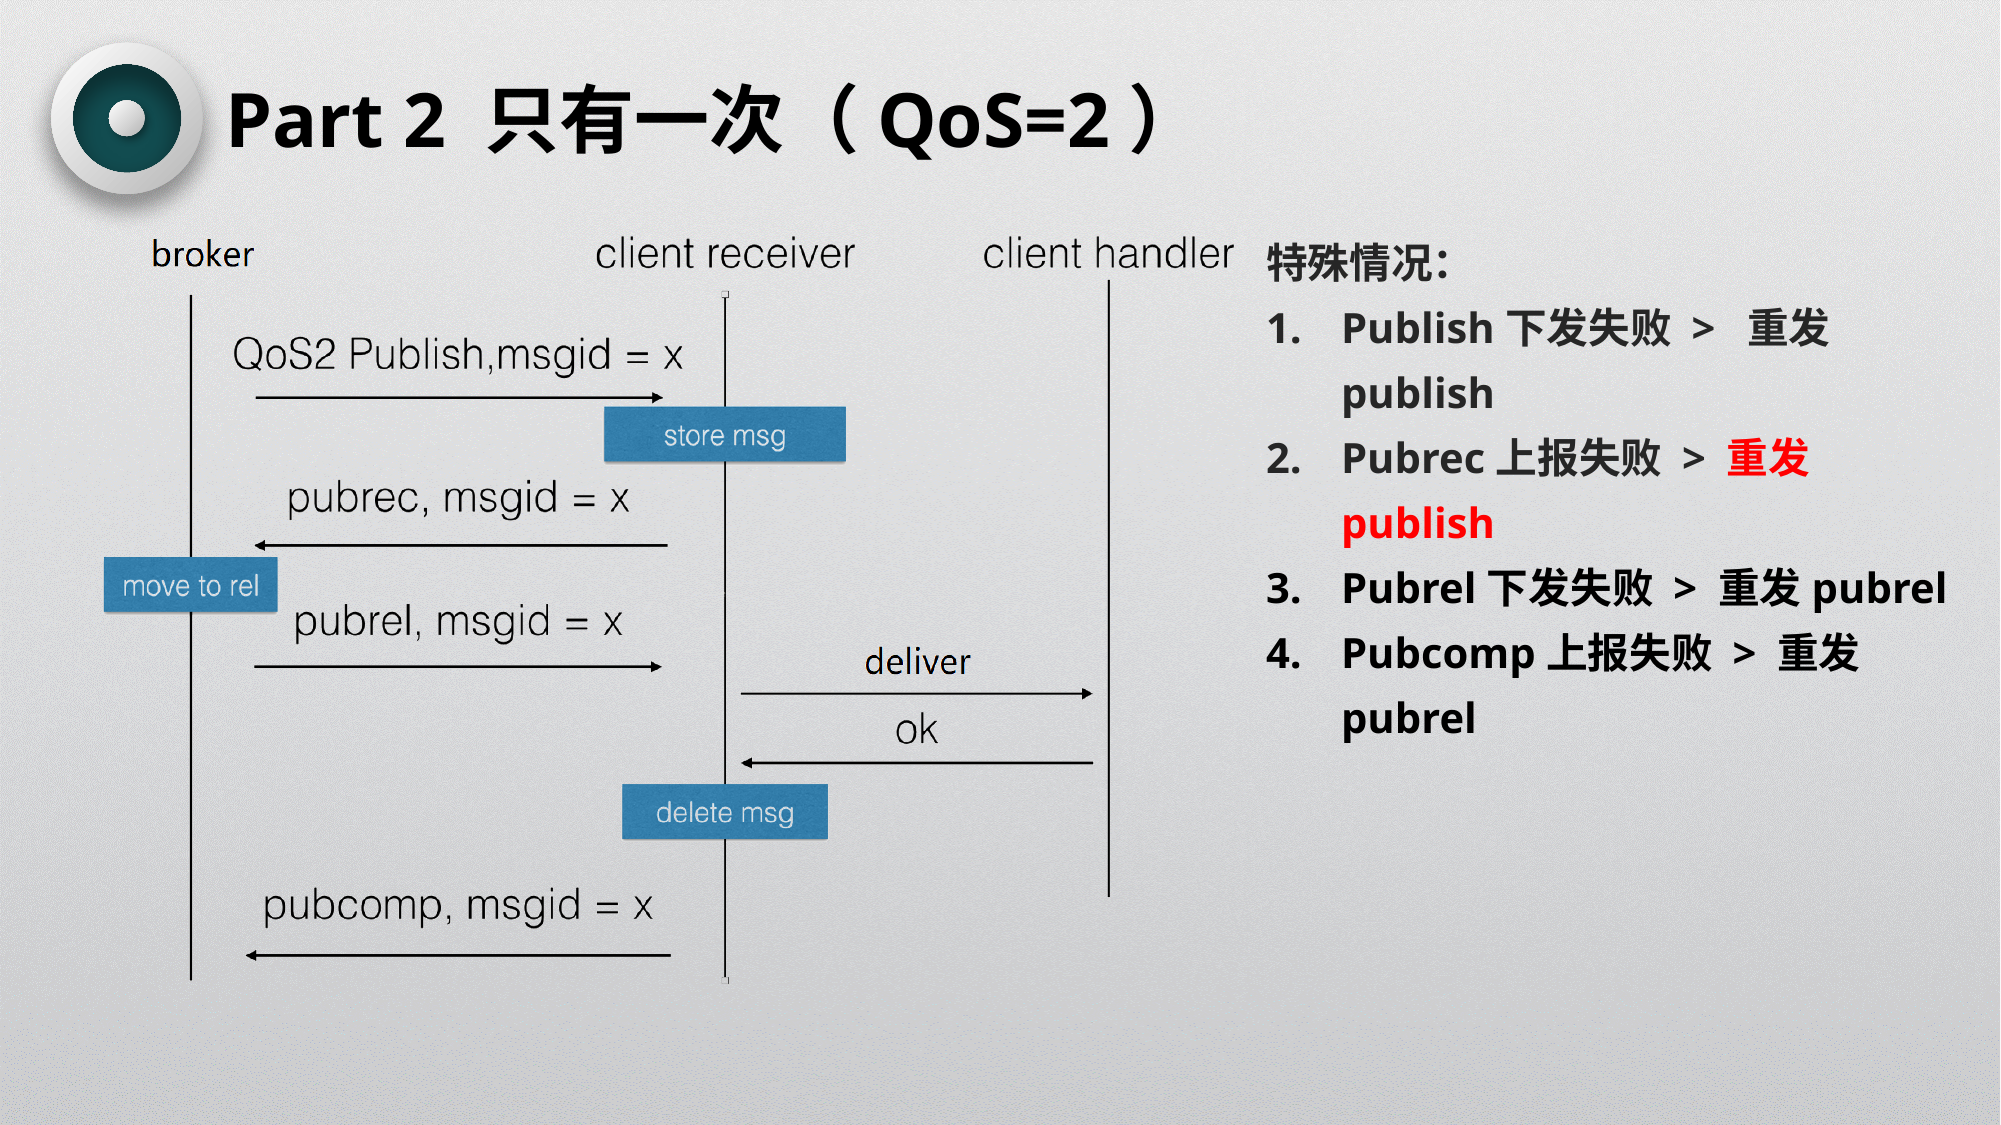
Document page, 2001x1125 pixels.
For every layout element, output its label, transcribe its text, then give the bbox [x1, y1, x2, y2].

picture [0, 0, 2001, 1125]
text_box 特殊情况： Publish下发失败 > 重发publish Pubrec上报失败 > 重发publish Pubrel下发失败 > 重发pubrel Pubcomp上报失败 > 重发pubrel [1259, 214, 1985, 749]
list Part 2 只有一次（QoS=2） [210, 75, 1252, 173]
